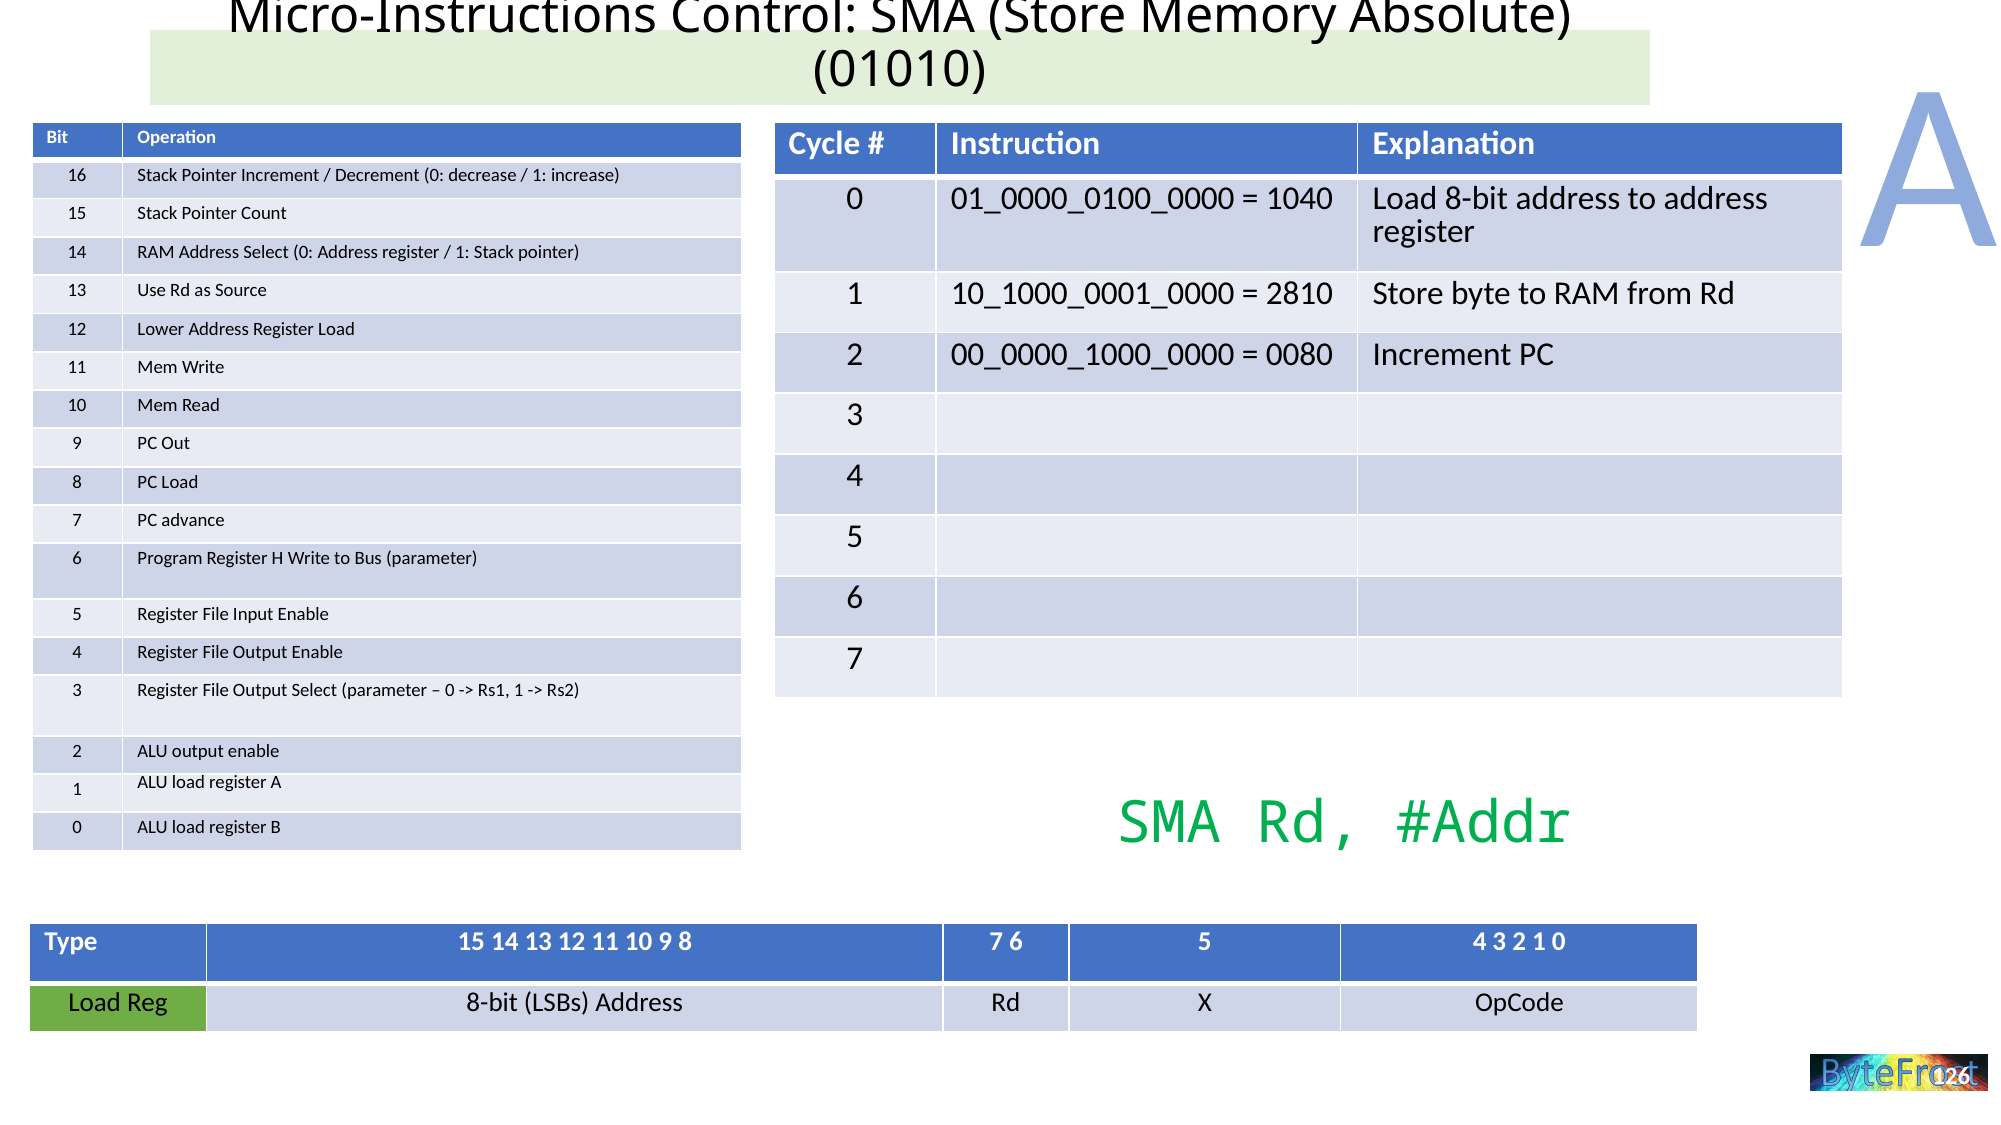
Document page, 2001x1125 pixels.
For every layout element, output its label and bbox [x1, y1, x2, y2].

table_cell [937, 516, 1357, 575]
table_cell [33, 429, 122, 466]
table_cell [1358, 394, 1842, 453]
table_cell [123, 638, 741, 674]
table_header [207, 924, 942, 981]
text_box [1066, 776, 1587, 862]
table_cell [207, 986, 942, 1031]
table_cell [33, 813, 122, 850]
table_cell [123, 737, 741, 773]
table_cell [123, 506, 741, 542]
table_cell [775, 577, 935, 636]
table_cell [123, 276, 741, 313]
table_header [33, 123, 122, 157]
table_header [1070, 924, 1340, 981]
table_cell [123, 238, 741, 274]
table_header [944, 924, 1068, 981]
table_cell [775, 516, 935, 575]
table_cell [33, 238, 122, 274]
table_cell [123, 468, 741, 504]
table_cell [33, 199, 122, 236]
table_cell [30, 986, 206, 1031]
table_cell [33, 163, 122, 198]
table_cell [775, 394, 935, 453]
table_cell [123, 676, 741, 735]
table_header [1358, 123, 1842, 174]
table_cell [937, 638, 1357, 697]
table_cell [1358, 180, 1842, 271]
table_cell [123, 199, 741, 236]
table_cell [775, 273, 935, 332]
table_cell [33, 775, 122, 811]
table_cell [33, 737, 122, 773]
table_cell [123, 775, 741, 811]
picture [1810, 1054, 1988, 1091]
table_cell [123, 544, 741, 598]
title [150, 29, 1650, 105]
table_header [937, 123, 1357, 174]
table_cell [937, 577, 1357, 636]
table_cell [775, 180, 935, 271]
table_header [123, 123, 741, 157]
text_box [1535, 1044, 1986, 1105]
table_cell [1358, 638, 1842, 697]
table_cell [937, 394, 1357, 453]
table_cell [123, 353, 741, 389]
table_cell [775, 638, 935, 697]
text_box [1844, 0, 2000, 303]
table_cell [33, 676, 122, 735]
table_cell [33, 276, 122, 313]
table_cell [33, 544, 122, 598]
table_cell [33, 506, 122, 542]
table_cell [33, 391, 122, 427]
table_cell [123, 391, 741, 427]
table_cell [775, 333, 935, 392]
table_cell [1070, 986, 1340, 1031]
table_cell [937, 455, 1357, 514]
table_cell [123, 429, 741, 466]
table_cell [1358, 455, 1842, 514]
table_cell [33, 600, 122, 636]
table_cell [33, 468, 122, 504]
table_cell [1358, 333, 1842, 392]
table_cell [123, 600, 741, 636]
table_cell [1358, 577, 1842, 636]
table_cell [33, 638, 122, 674]
table_cell [123, 163, 741, 198]
table_cell [944, 986, 1068, 1031]
table_header [1341, 924, 1697, 981]
table_cell [1358, 273, 1842, 332]
table_header [775, 123, 935, 174]
table_cell [123, 314, 741, 351]
table_cell [1341, 986, 1697, 1031]
table_cell [1358, 516, 1842, 575]
table_cell [775, 455, 935, 514]
table_cell [33, 314, 122, 351]
table_header [30, 924, 206, 981]
table_cell [937, 180, 1357, 271]
table_cell [937, 333, 1357, 392]
table_cell [123, 813, 741, 850]
table_cell [33, 353, 122, 389]
table_cell [937, 273, 1357, 332]
